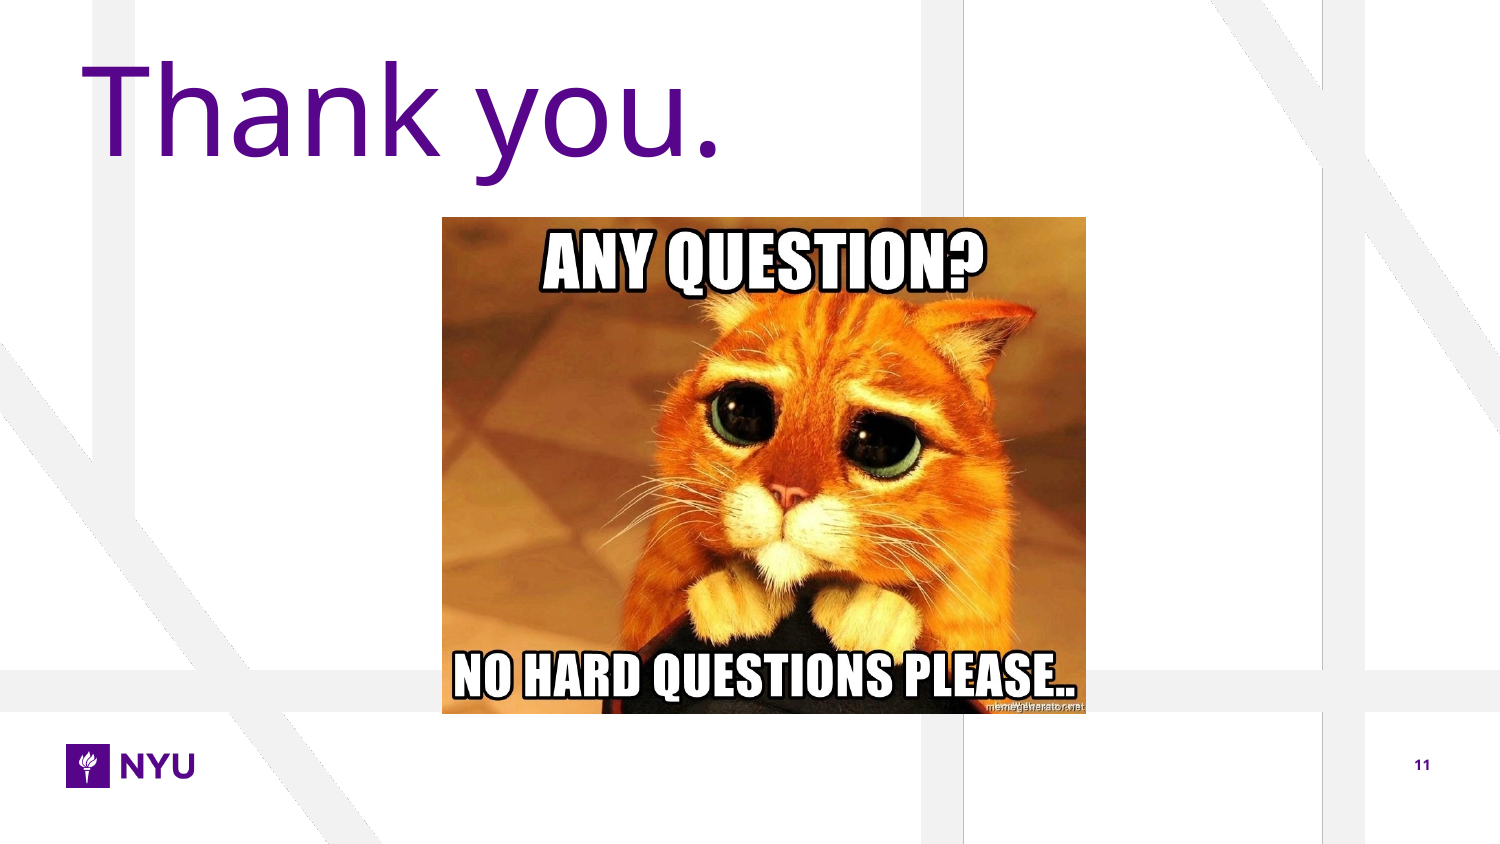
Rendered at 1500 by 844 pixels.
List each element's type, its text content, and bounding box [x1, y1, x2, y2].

title Thank you. [66, 16, 1434, 645]
picture [0, 0, 1500, 844]
